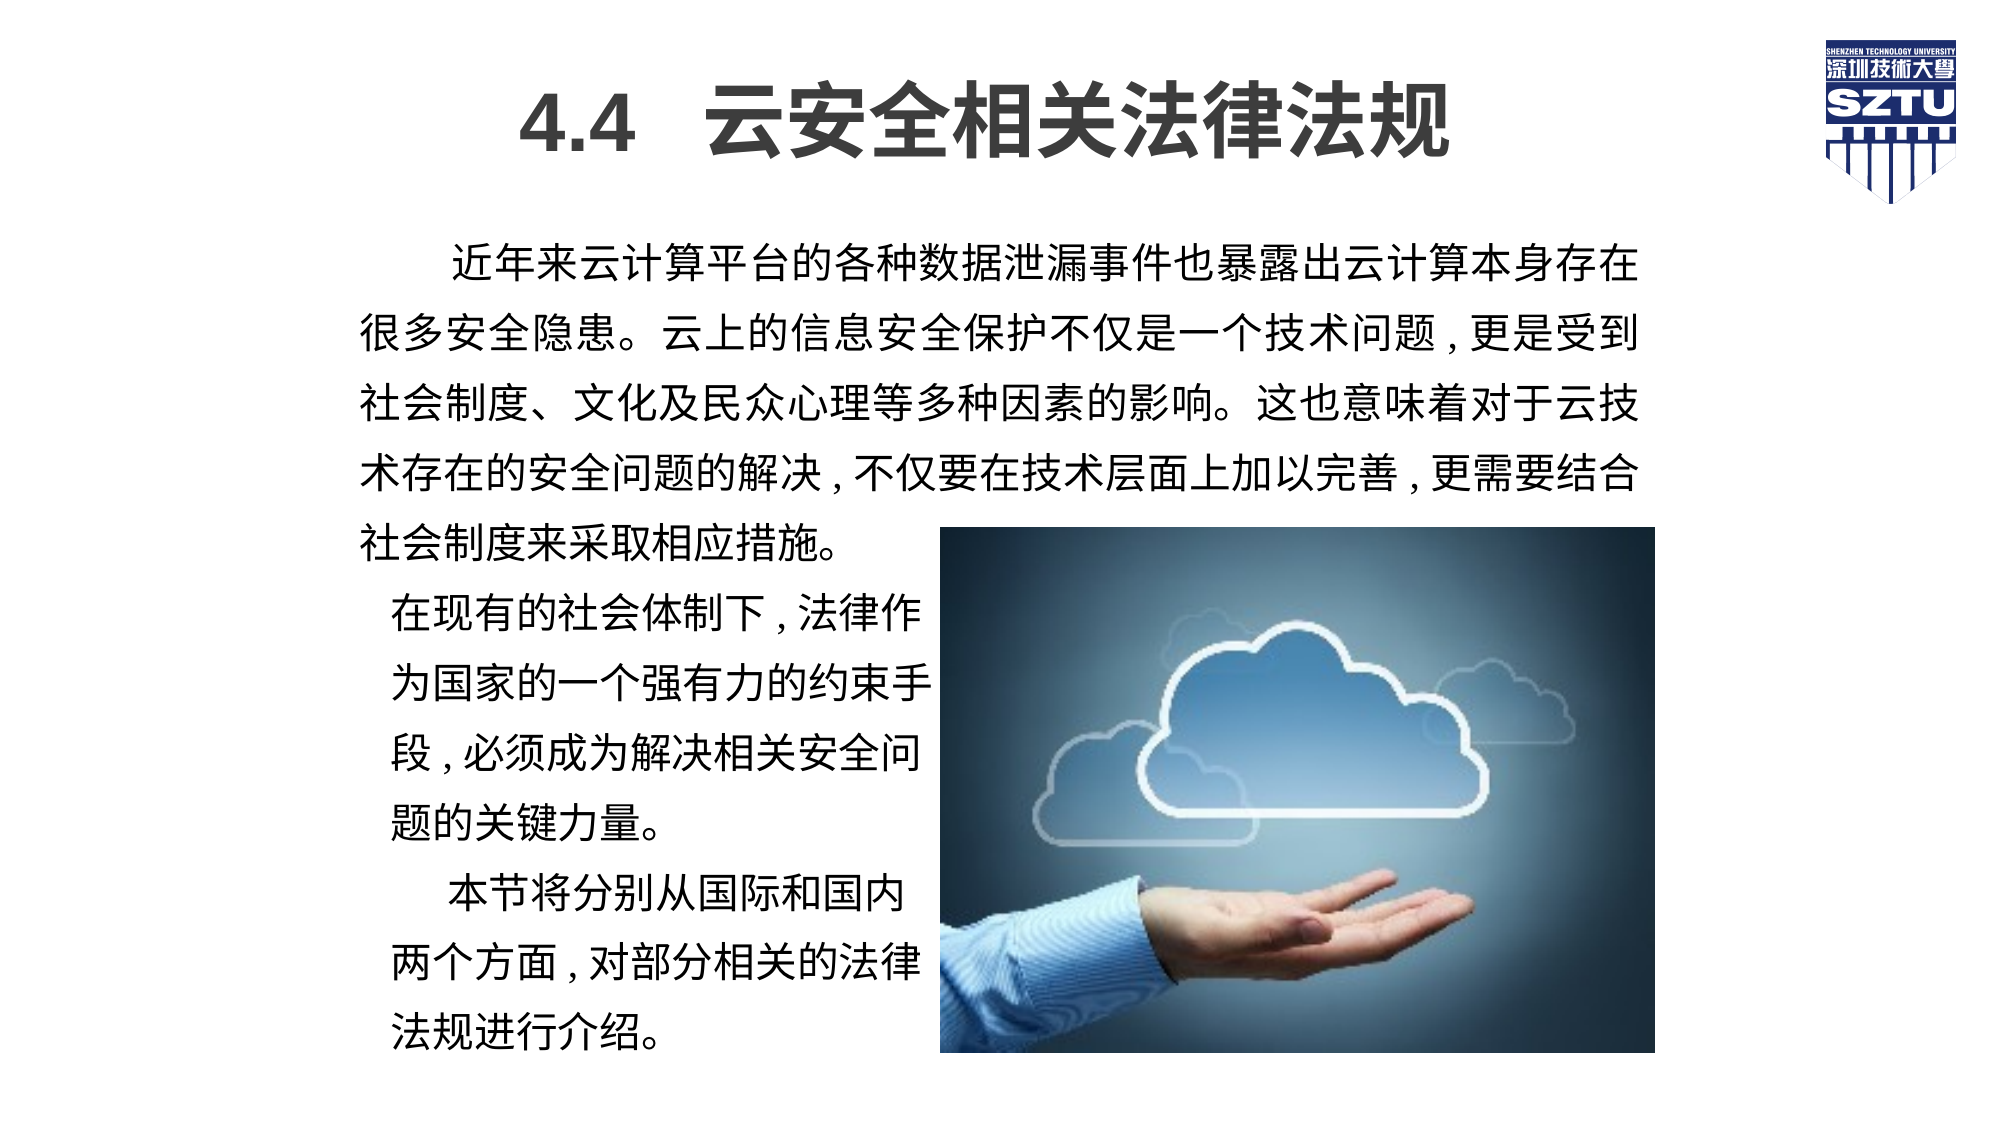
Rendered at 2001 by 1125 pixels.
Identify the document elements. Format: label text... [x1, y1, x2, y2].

picture [939, 526, 1656, 1054]
text_box 4.4 云安全相关法律法规 [348, 61, 1623, 187]
text_box 近年来云计算平台的各种数据泄漏事件也暴露出云计算本身存在很多安全隐患。云上的信息安全保护不仅是一个技术问题,更是受到社会制度、文化及民众心理等多种因素的影响。这也意味着对于云技术存在的安全问题的解决,不仅要在技术层面上加以完善,更需要结合社会制度来采取相应措施。 在现有的社会体制下,法律作 为国家的一个强有力的约束手 段,必须成为解决相关安全问 题的关键力量。 本节将分别从国际和国内 两个方面,对部分相关的法律 法规进行介绍。 [345, 209, 1655, 1064]
picture [1803, 34, 1979, 210]
